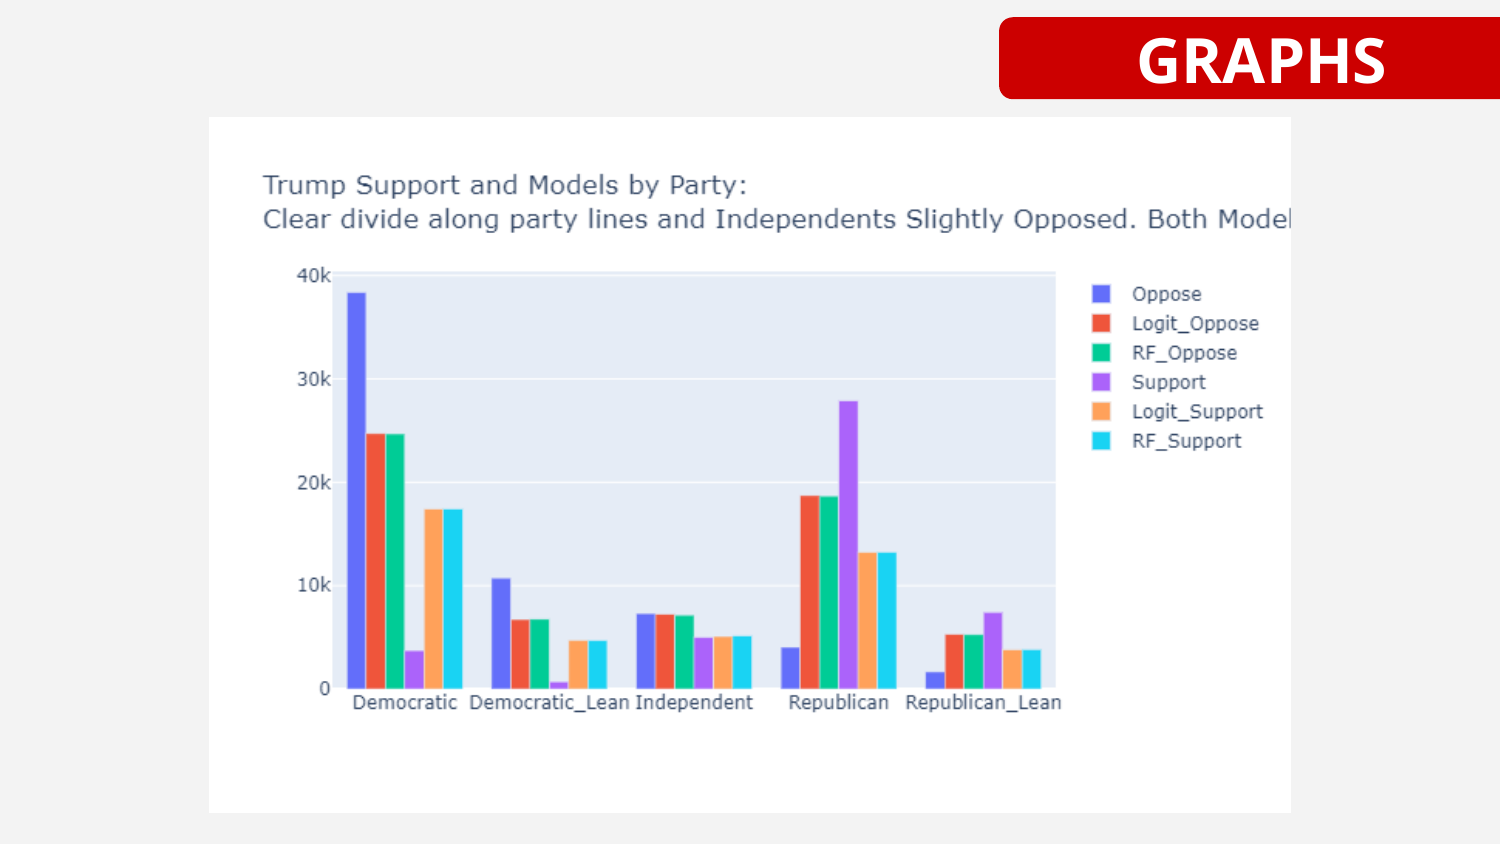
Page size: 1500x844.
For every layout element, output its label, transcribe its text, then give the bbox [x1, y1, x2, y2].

text_box GRAPHS [999, 17, 1500, 100]
picture [209, 117, 1291, 813]
